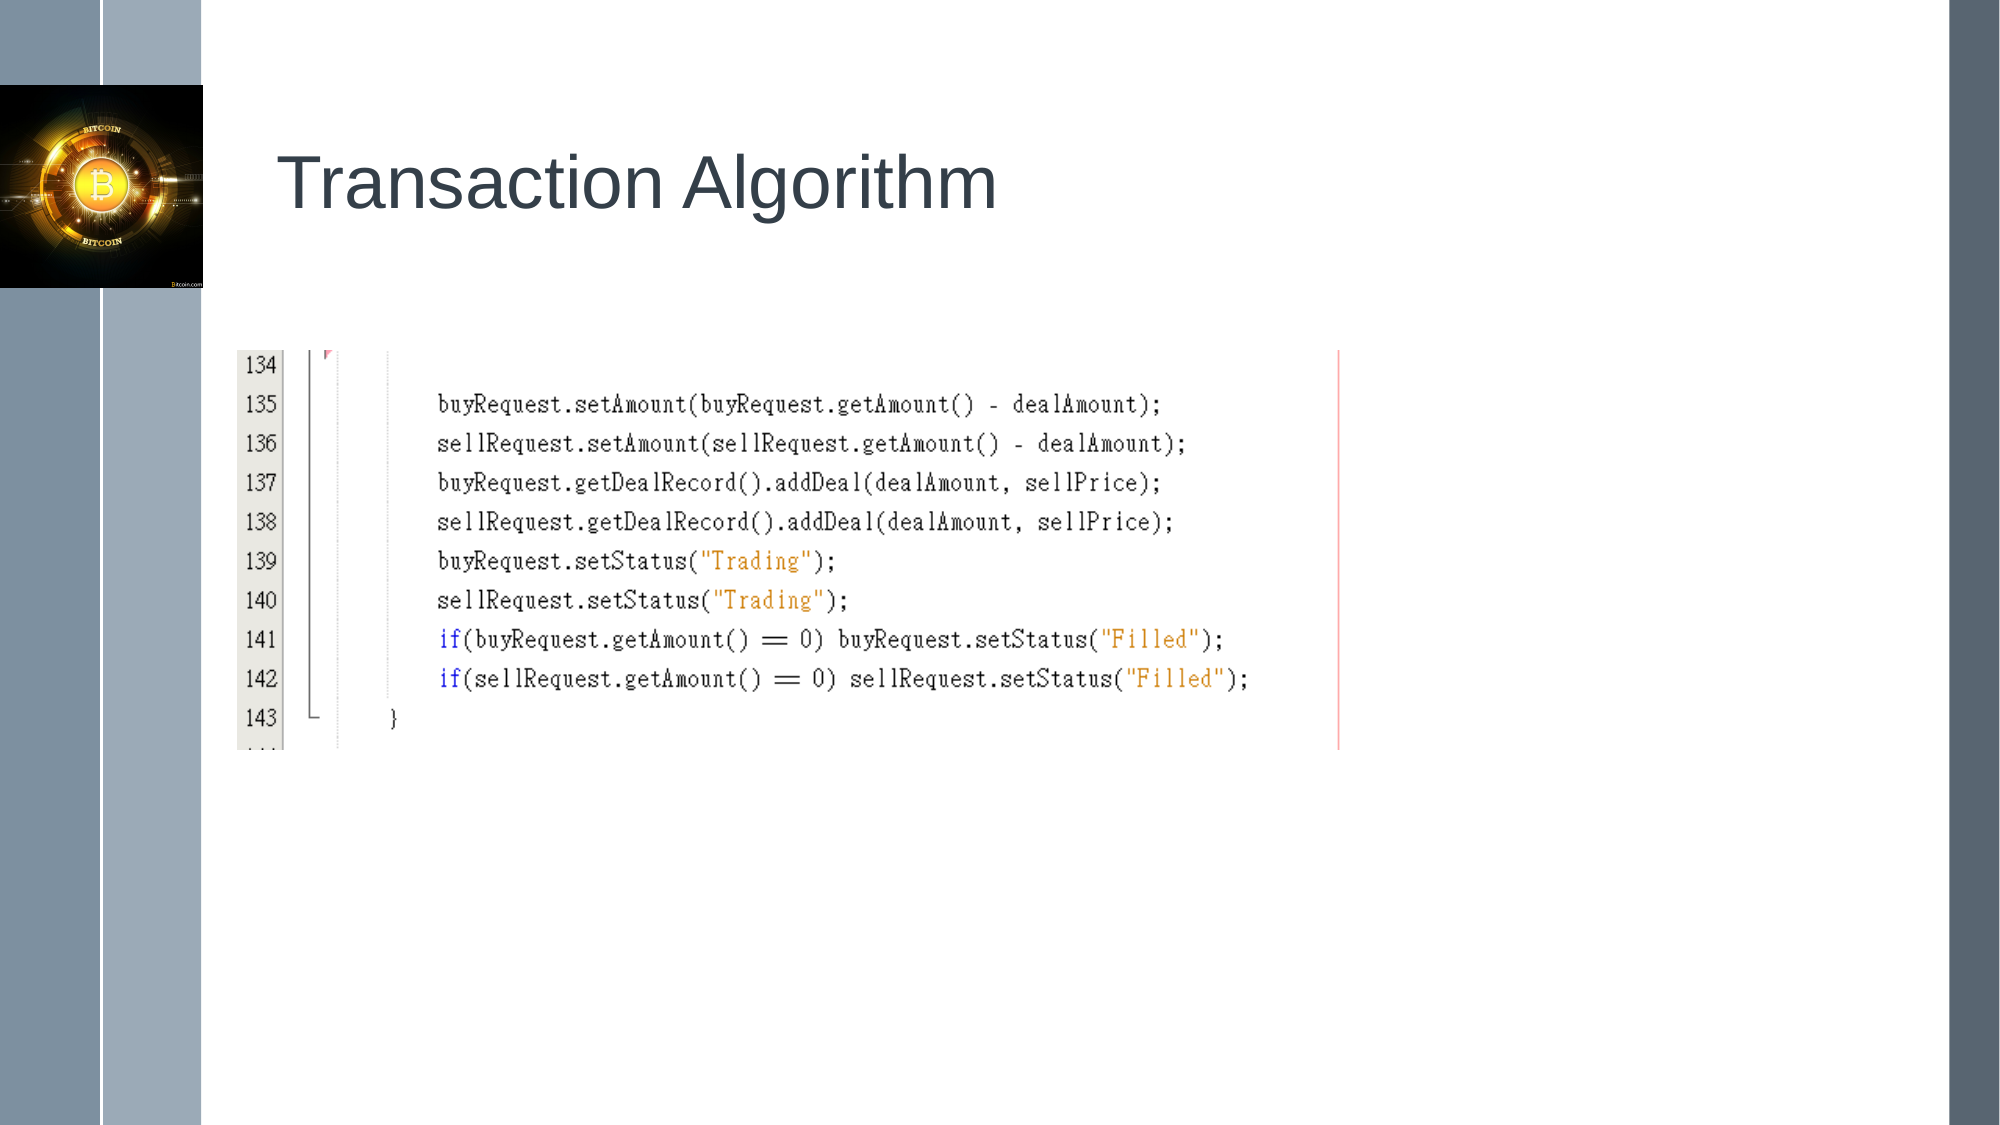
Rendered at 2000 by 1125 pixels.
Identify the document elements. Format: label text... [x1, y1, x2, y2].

picture [237, 350, 1740, 750]
title Transaction Algorithm [261, 29, 1867, 233]
picture [0, 85, 203, 288]
